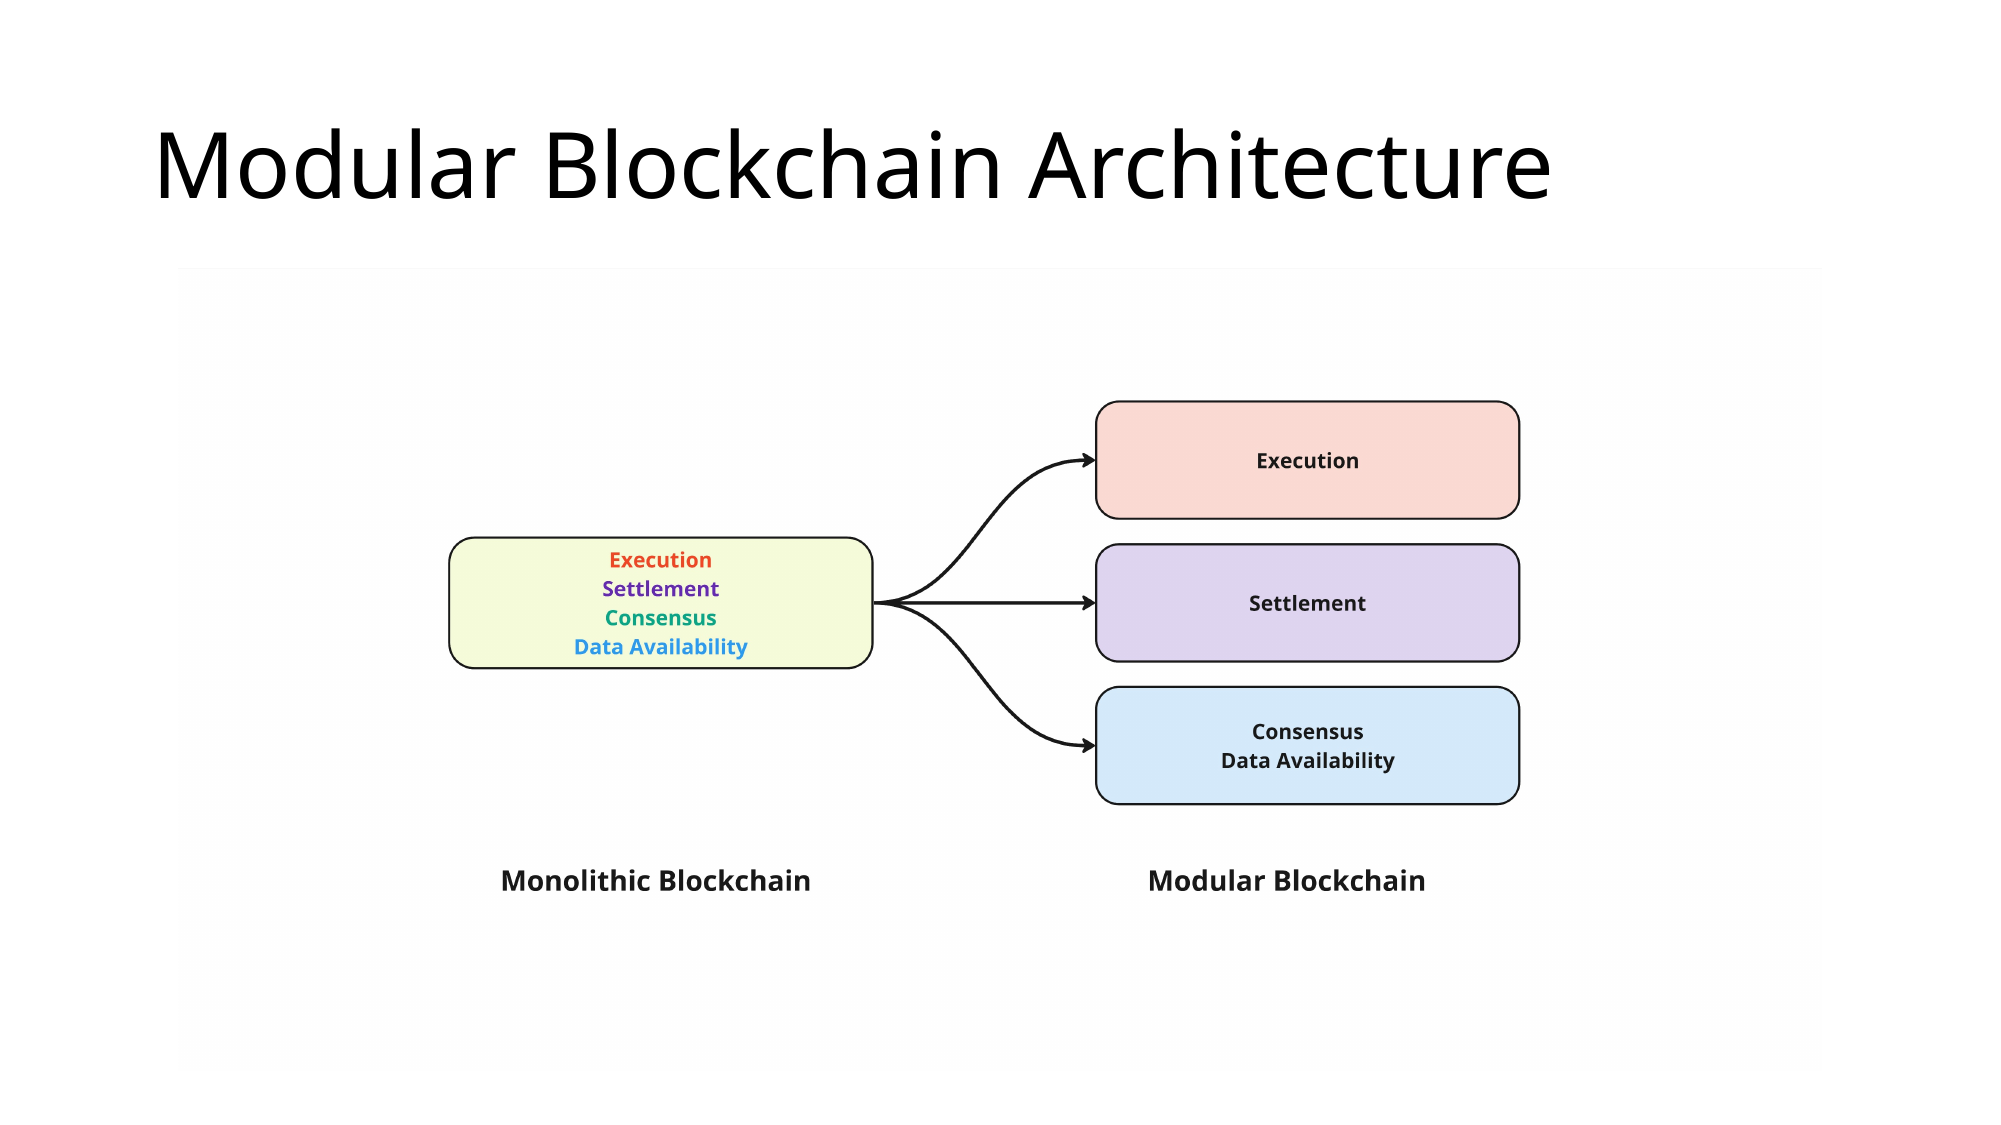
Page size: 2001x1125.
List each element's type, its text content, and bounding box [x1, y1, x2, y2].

title Modular Blockchain Architecture [137, 59, 1863, 278]
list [178, 268, 1822, 1071]
